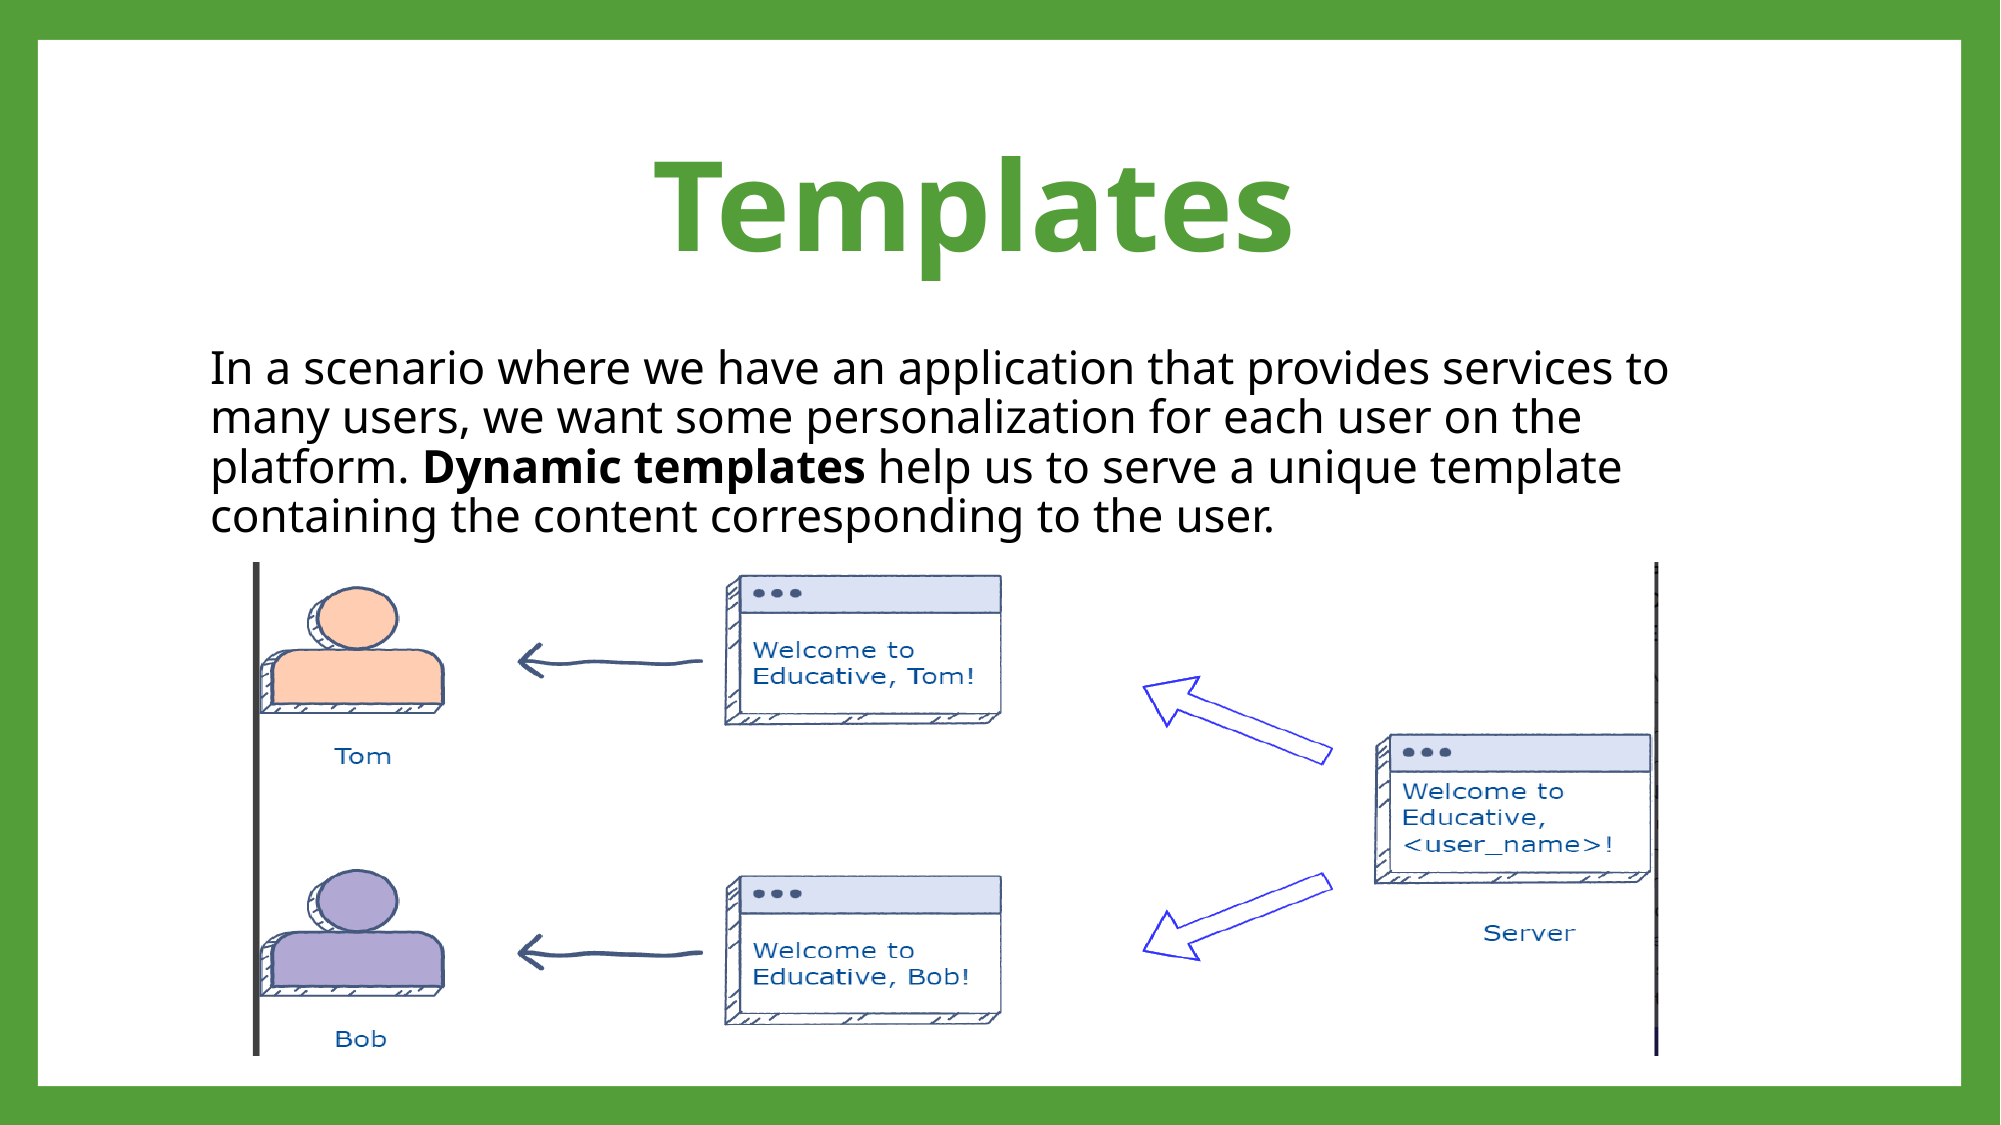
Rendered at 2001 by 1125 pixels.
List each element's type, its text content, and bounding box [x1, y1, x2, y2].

picture [252, 562, 1659, 1056]
list In a scenario where we have an application that provides services to many users, we want some personalization for each user on the platform. Dynamic templates help us to serve a unique template containing the content corresponding to the user. [187, 337, 1808, 1000]
title Templates [187, 99, 1808, 323]
